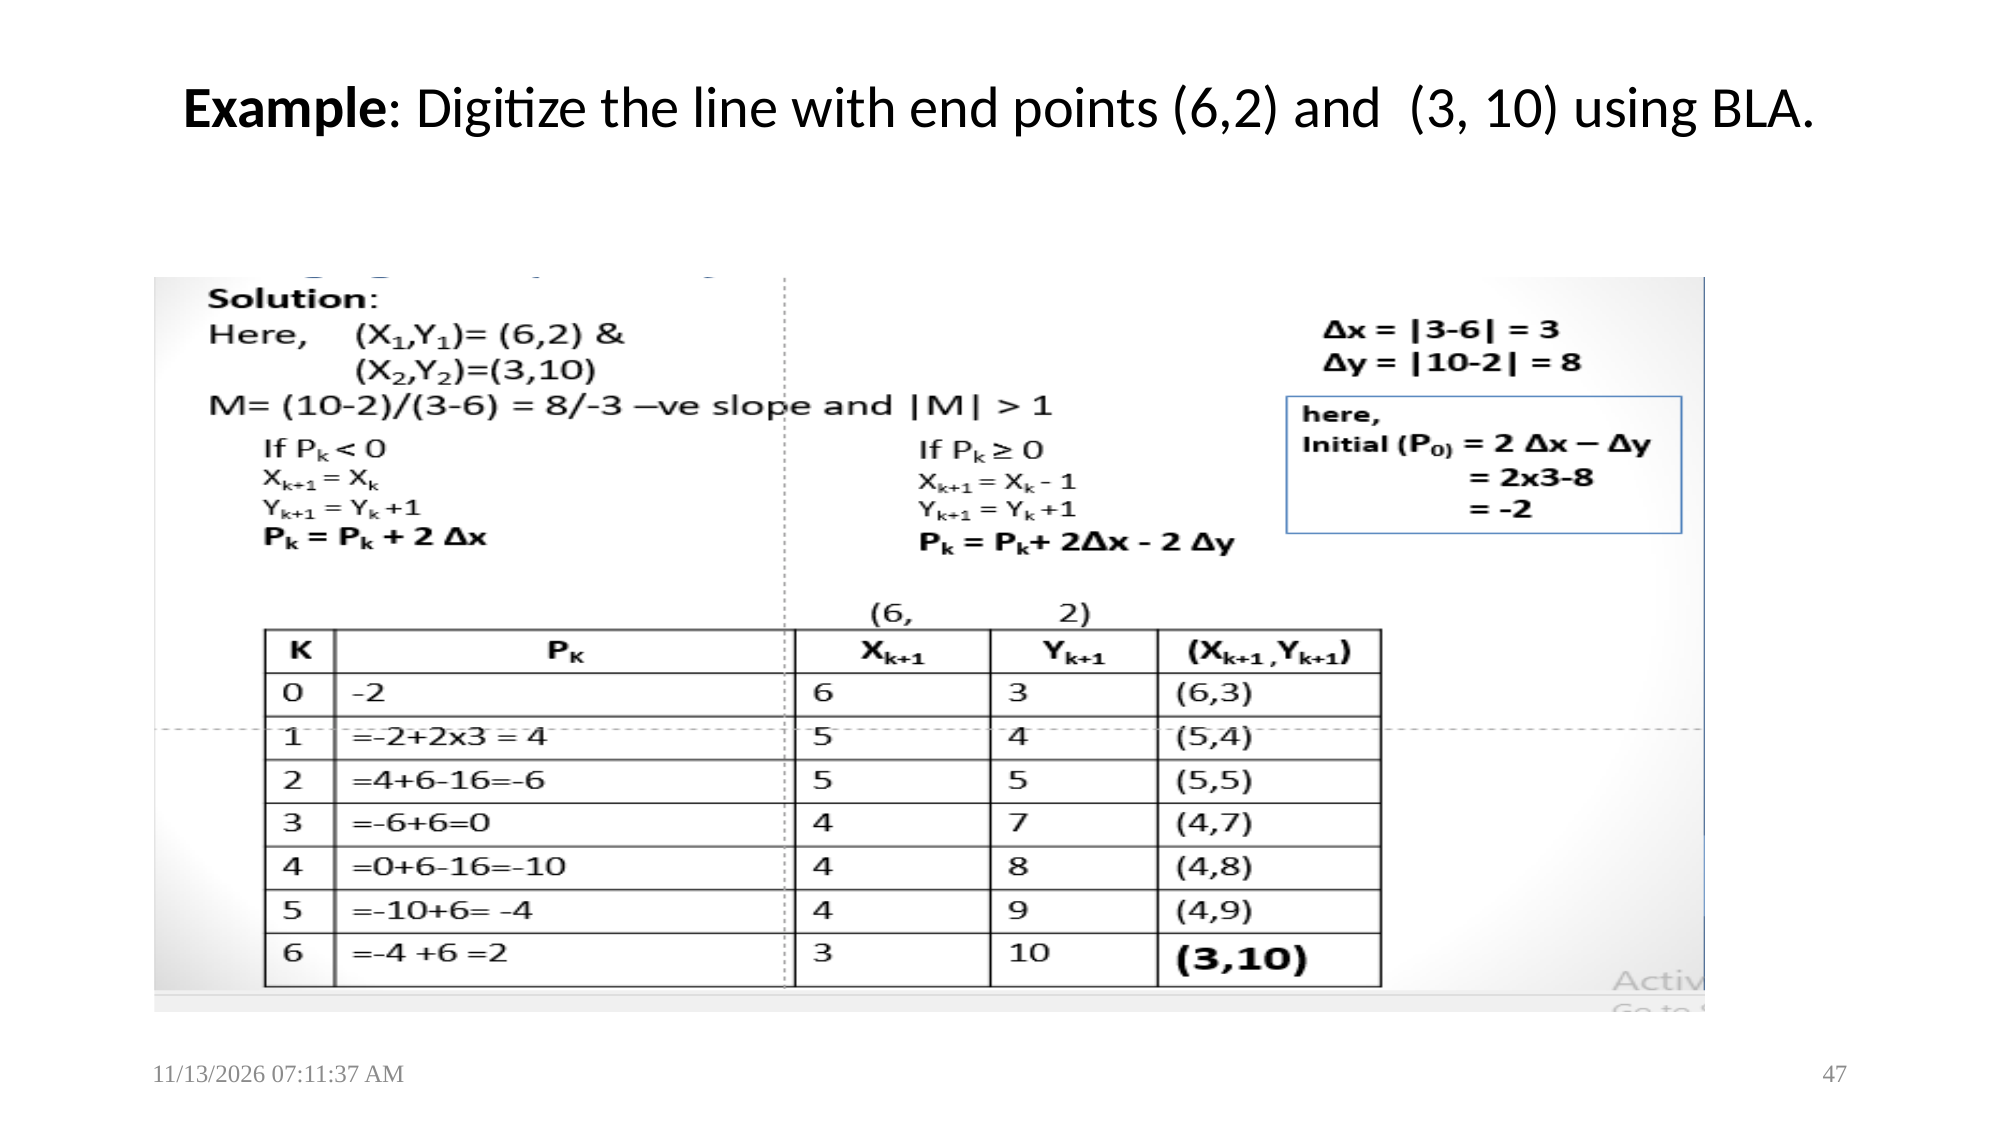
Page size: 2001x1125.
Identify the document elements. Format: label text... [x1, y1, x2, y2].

slide_number 47 [1412, 1042, 1863, 1103]
title Example: Digitize the line with end points (6,2) and (3, 10) using BLA. [99, 45, 1900, 233]
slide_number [137, 1042, 588, 1103]
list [153, 276, 1706, 1013]
